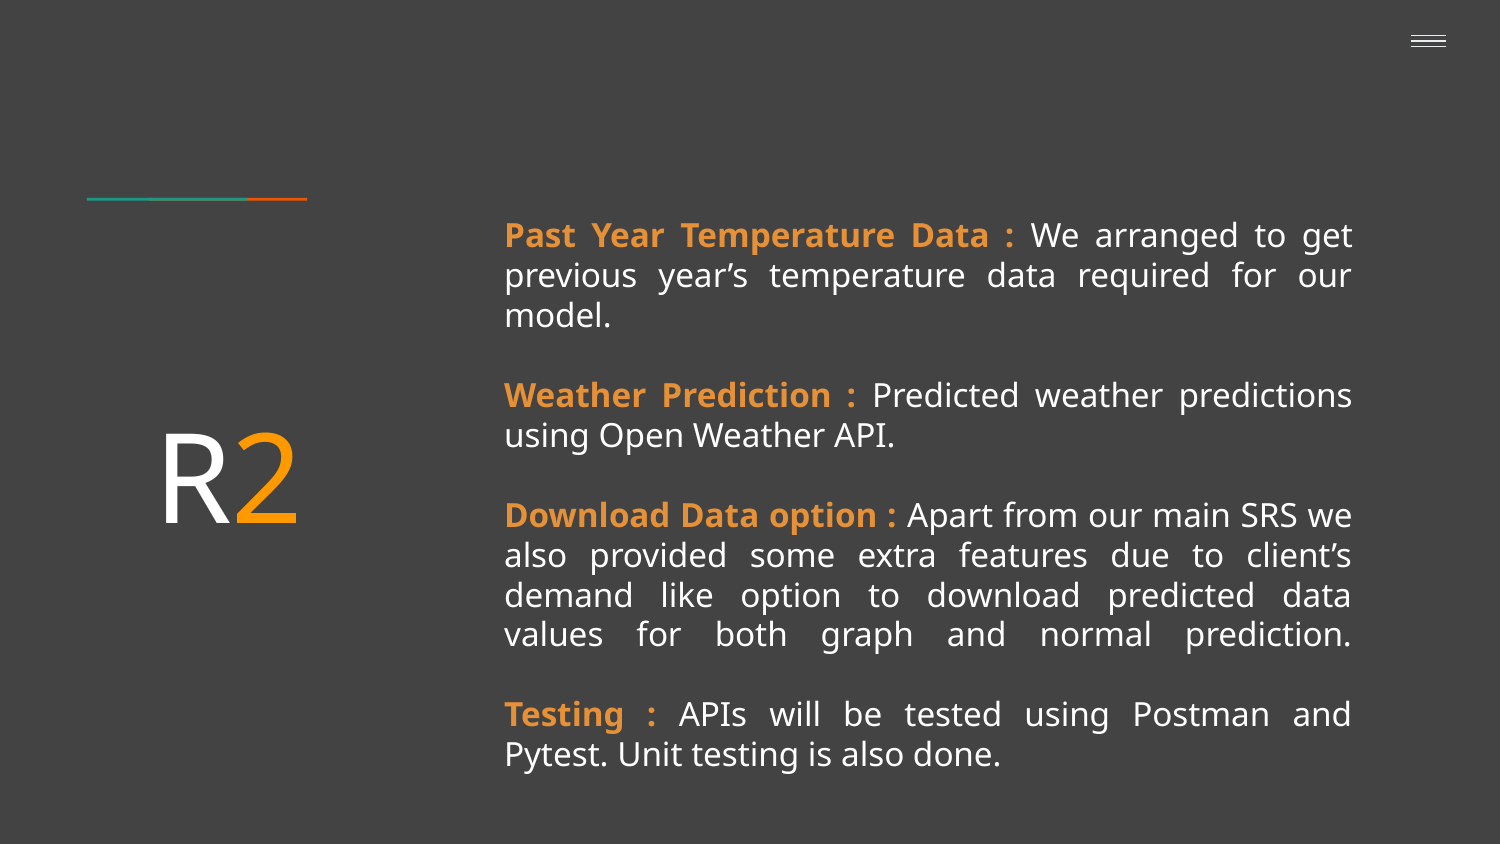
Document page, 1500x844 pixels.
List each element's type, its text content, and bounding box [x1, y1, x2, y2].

text_box Past Year Temperature Data : We arranged to get previous year’s temperature data required for our model. Weather Prediction : Predicted weather predictions using Open Weather API. Download Data option : Apart from our main SRS we also provided some extra features due to client’s demand like option to download predicted data values for both graph and normal prediction. Testing : APIs will be tested using Postman and Pytest. Unit testing is also done. [489, 199, 1369, 829]
list R2 [139, 361, 353, 589]
